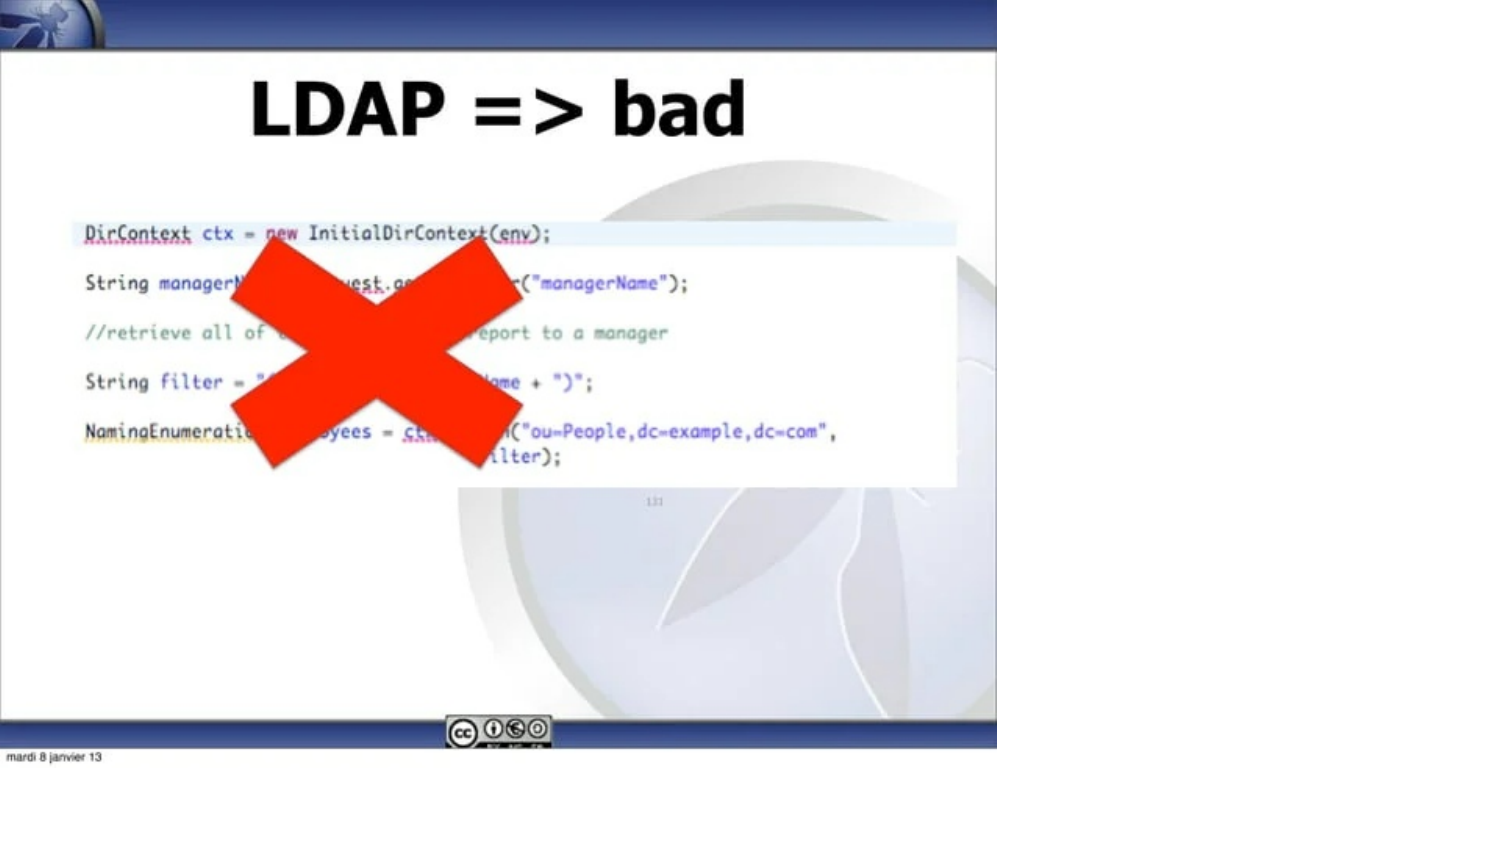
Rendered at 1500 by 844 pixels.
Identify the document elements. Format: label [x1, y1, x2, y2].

picture [0, 0, 997, 768]
